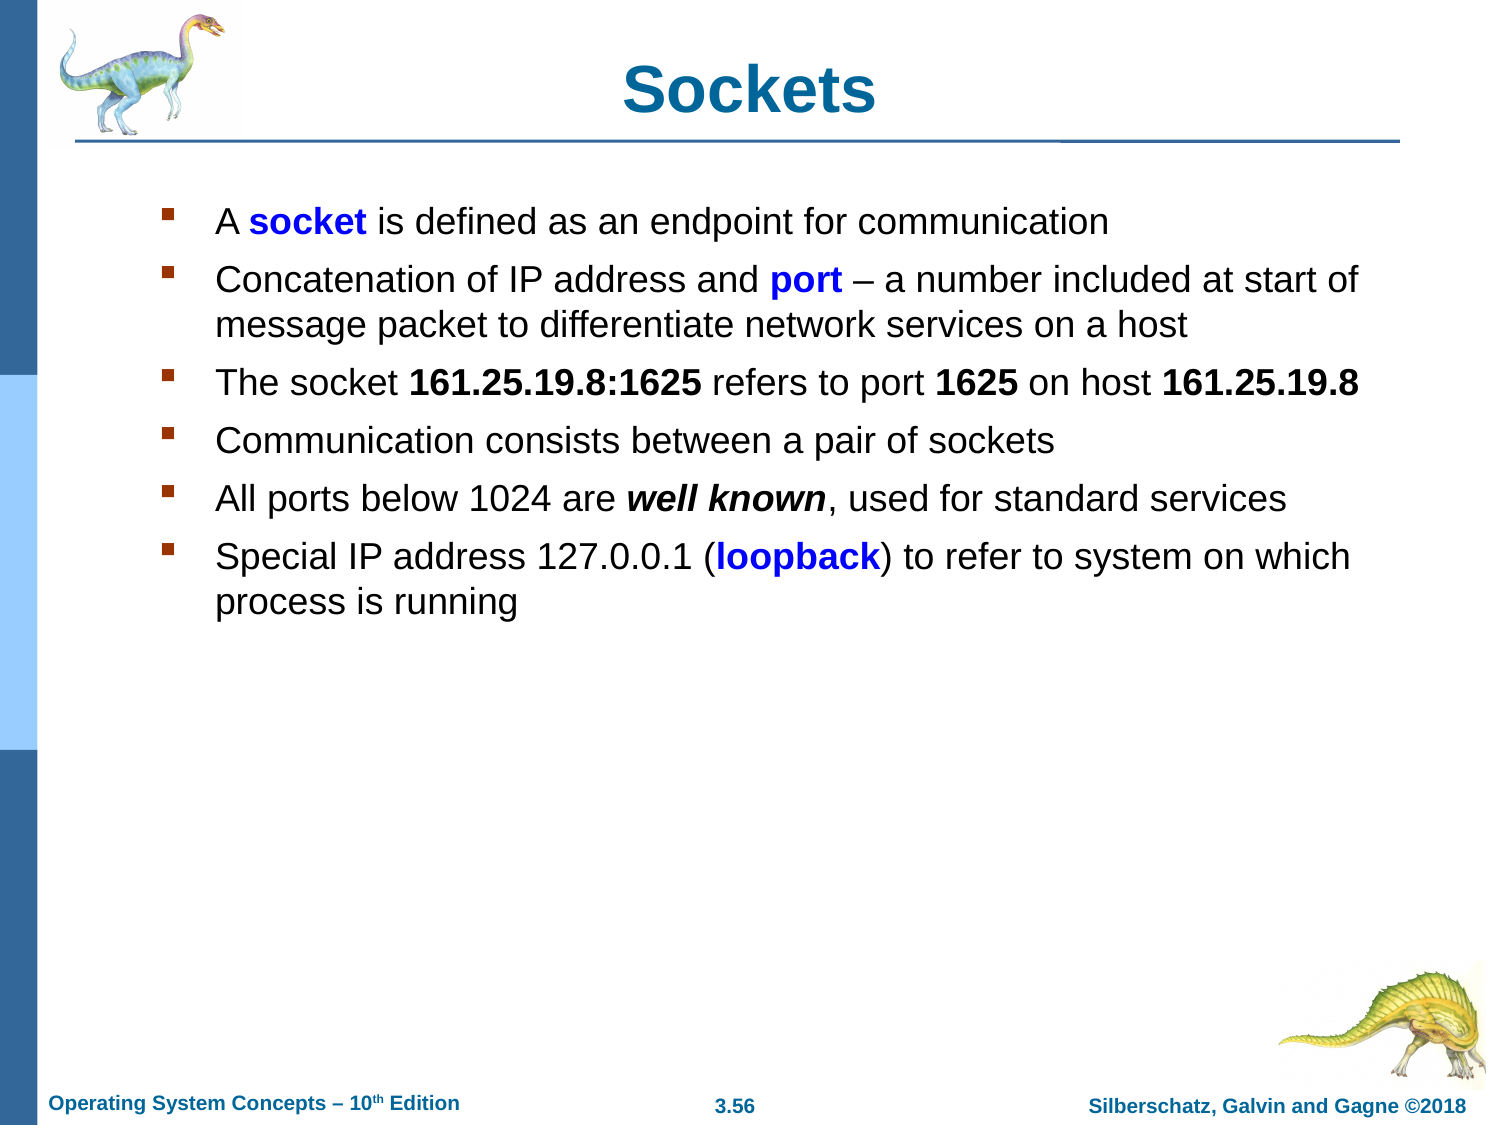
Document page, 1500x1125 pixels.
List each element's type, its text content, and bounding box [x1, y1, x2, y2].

title Sockets [75, 38, 1425, 134]
picture [1275, 959, 1486, 1090]
picture [46, 0, 243, 149]
list A socket is defined as an endpoint for communication Concatenation of IP address and port – a number included at start of message packet to differentiate network services on a host The socket 161.25.19.8:1625 refers to port 1625 on host 161.25.19.8 Communication consists between a pair of sockets All ports below 1024 are well known, used for standard services Special IP address 127.0.0.1 (loopback) to refer to system on which process is running [143, 189, 1396, 933]
